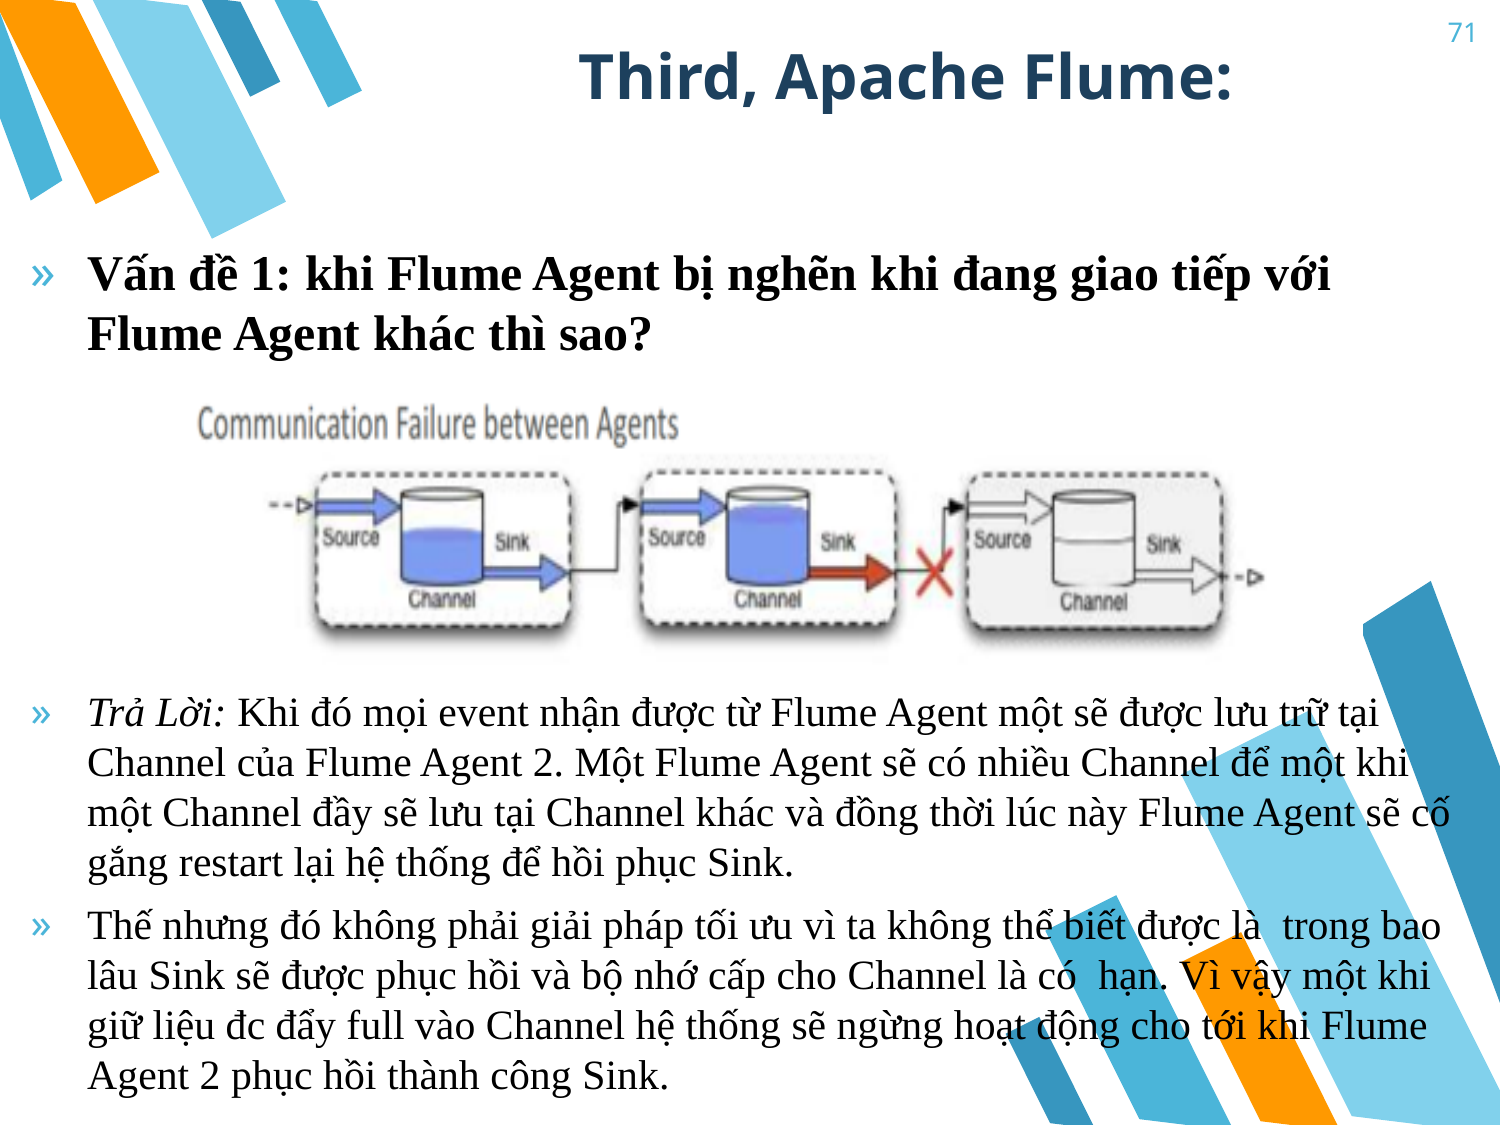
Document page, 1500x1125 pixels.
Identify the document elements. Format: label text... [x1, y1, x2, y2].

slide_number 71 [1403, 0, 1494, 87]
list Vấn đề 1: khi Flume Agent bị nghẽn khi đang giao tiếp với Flume Agent khác thì sao? Trả Lời: Khi đó mọi event nhận được từ Flume Agent một sẽ được lưu trữ tại Channel của Flume Agent 2. Một Flume Agent sẽ có nhiều Channel để một khi một Channel đầy sẽ lưu tại Channel khác và đồng thời lúc này Flume Agent sẽ cố gắng restart lại hệ thống để hồi phục Sink. Thế nhưng đó không phải giải pháp tối ưu vì ta không thể biết được là trong bao lâu Sink sẽ được phục hồi và bộ nhớ cấp cho Channel là có hạn. Vì vậy một khi giữ liệu đc đẩy full vào Channel hệ thống sẽ ngừng hoạt động cho tới khi Flume Agent 2 phục hồi thành công Sink. [0, 224, 1488, 1125]
title Third, Apache Flume: [362, 0, 1450, 149]
picture [187, 387, 1363, 688]
